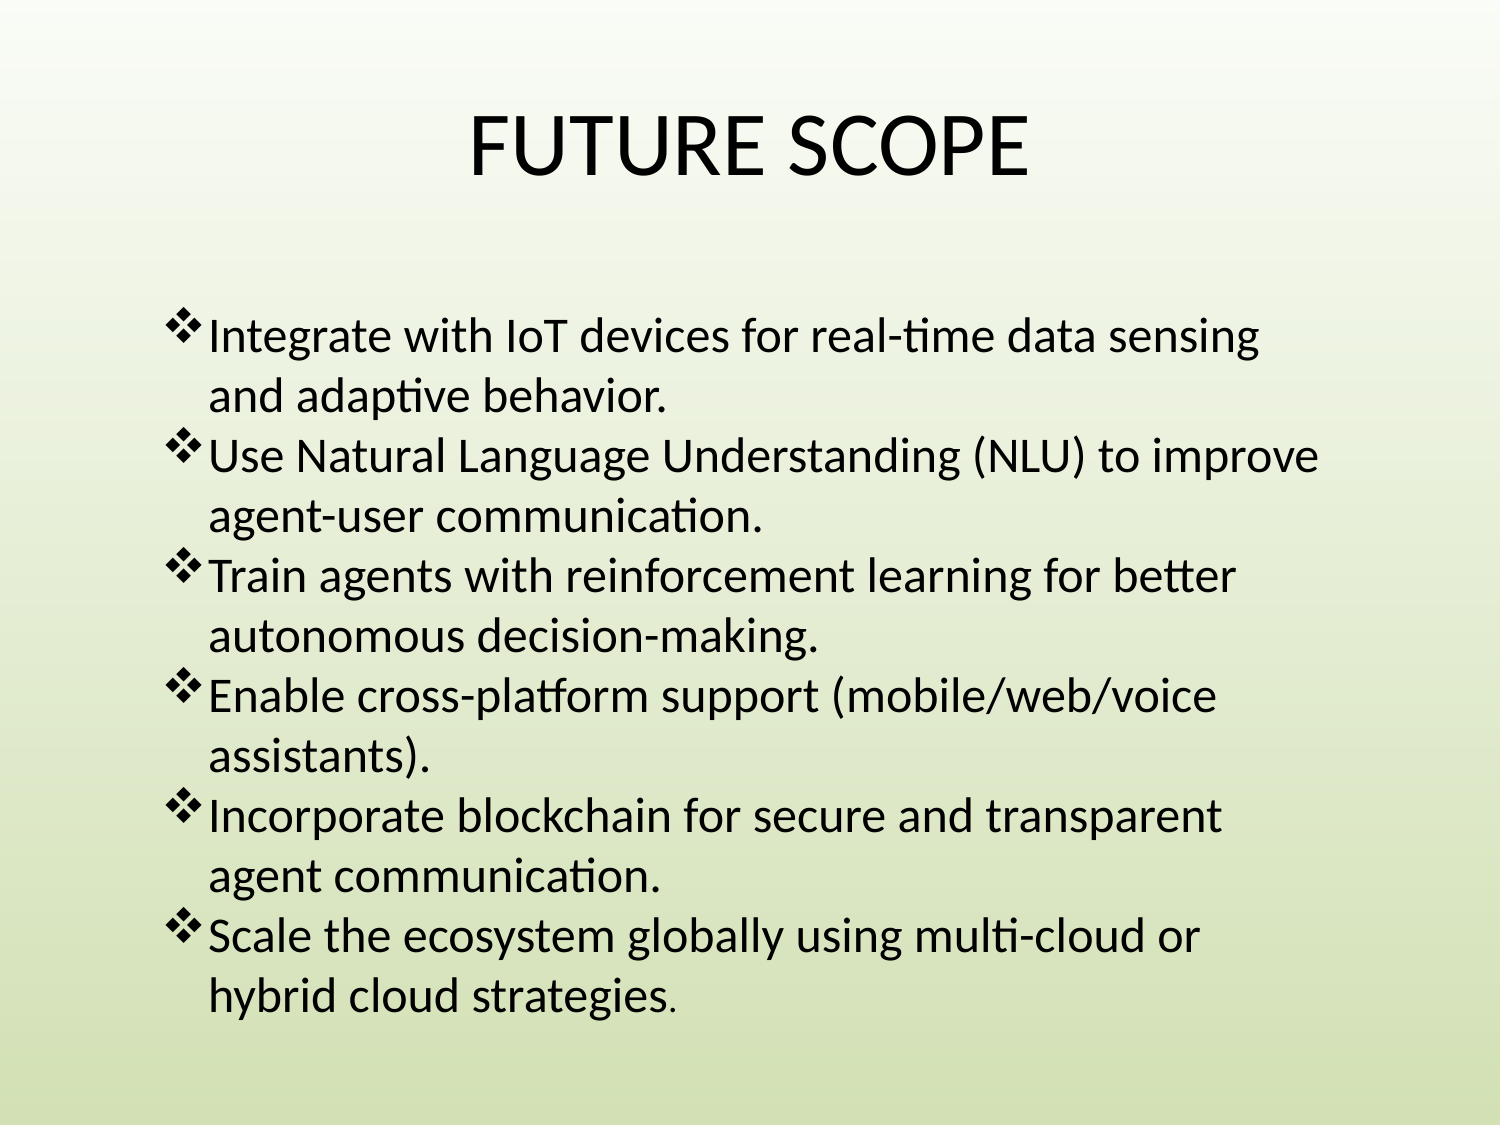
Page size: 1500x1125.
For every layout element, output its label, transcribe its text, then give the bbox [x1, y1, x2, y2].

text_box Integrate with IoT devices for real-time data sensing and adaptive behavior. Use Natural Language Understanding (NLU) to improve agent-user communication. Train agents with reinforcement learning for better autonomous decision-making. Enable cross-platform support (mobile/web/voice assistants). Incorporate blockchain for secure and transparent agent communication. Scale the ecosystem globally using multi-cloud or hybrid cloud strategies. [146, 294, 1341, 1030]
title FUTURE SCOPE [75, 45, 1425, 233]
